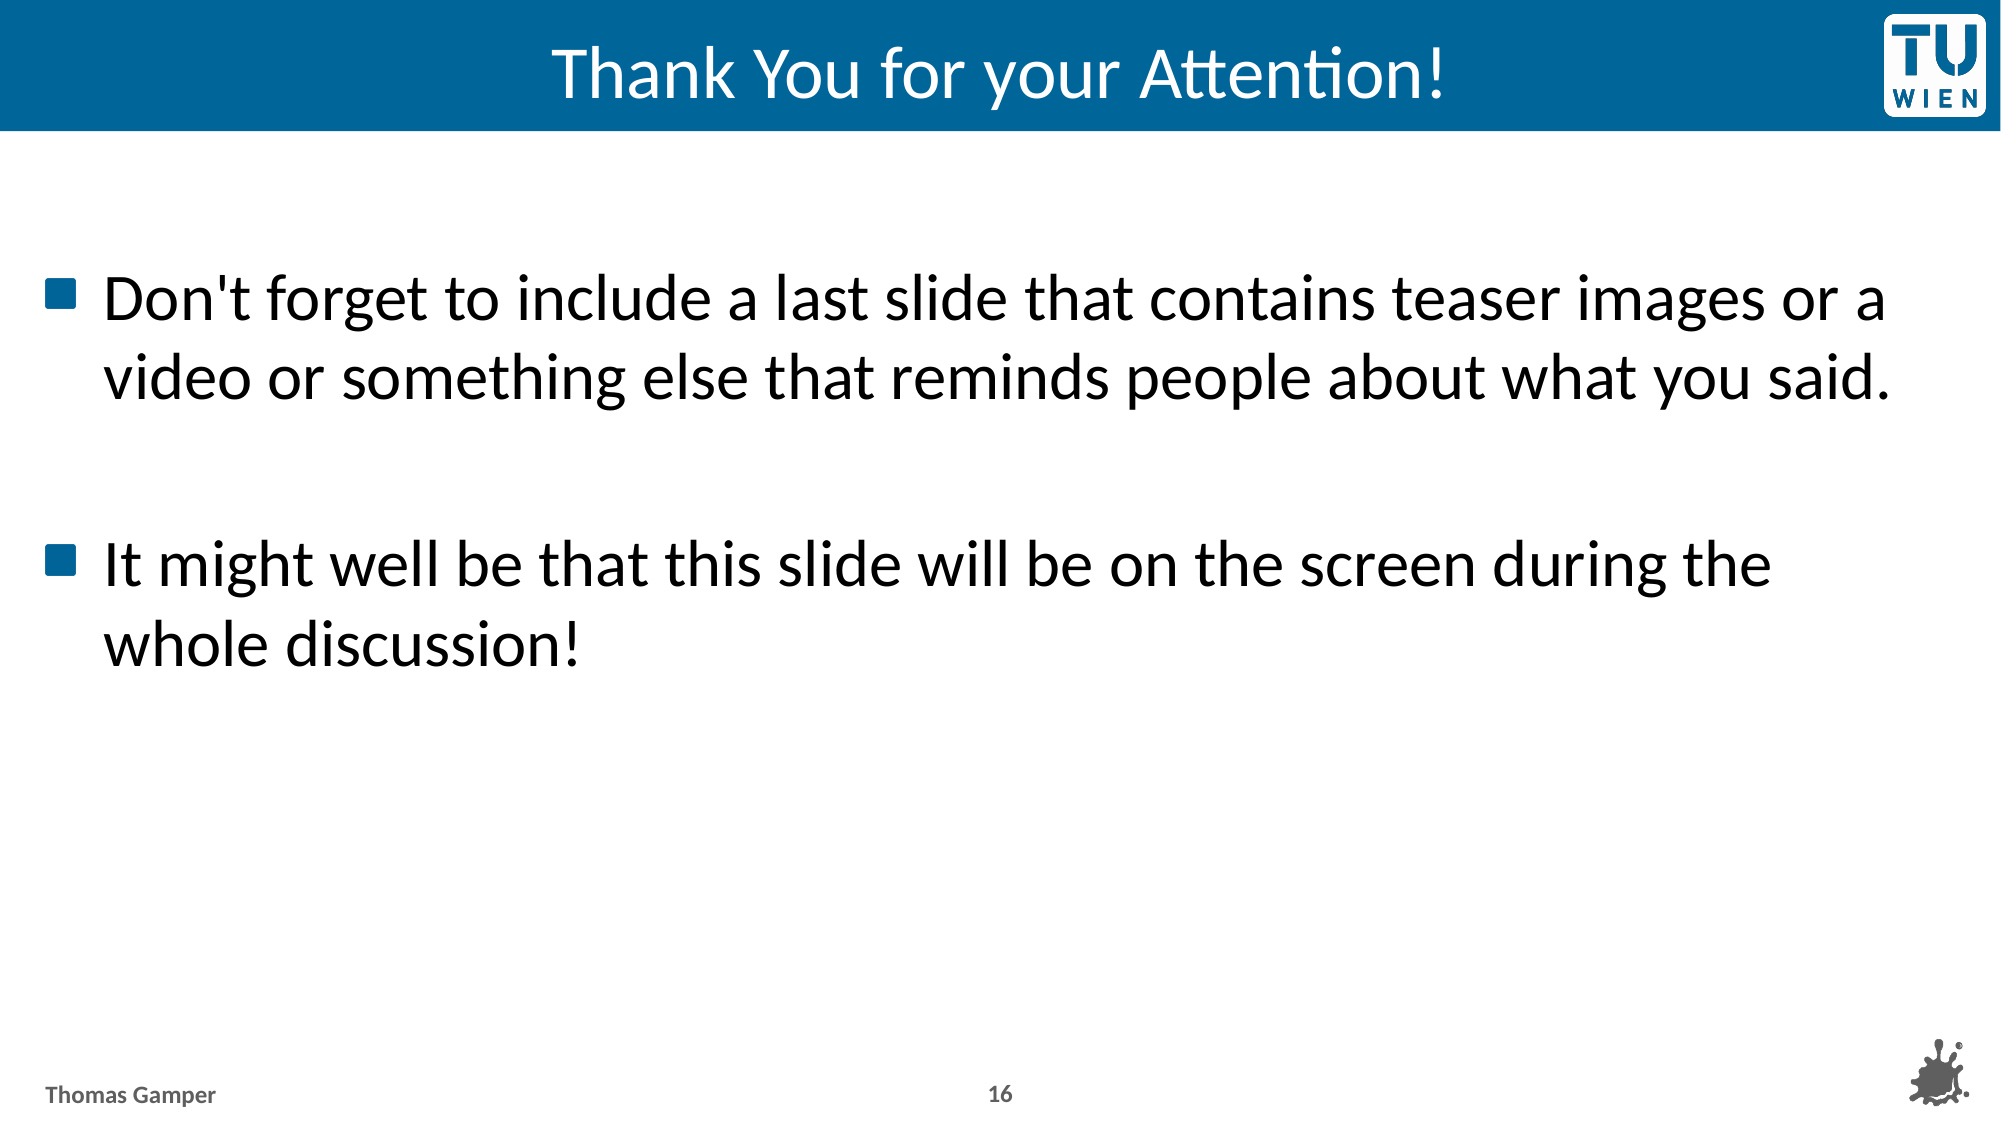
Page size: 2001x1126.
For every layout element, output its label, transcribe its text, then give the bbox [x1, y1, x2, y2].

footer Thomas Gamper [25, 1068, 837, 1119]
list Don't forget to include a last slide that contains teaser images or a video or something else that reminds people about what you said. It might well be that this slide will be on the screen during the whole discussion! [25, 149, 1970, 1049]
picture [1885, 15, 1985, 116]
slide_number 16 [881, 1067, 1119, 1119]
title Thank You for your Attention! [137, 6, 1863, 132]
